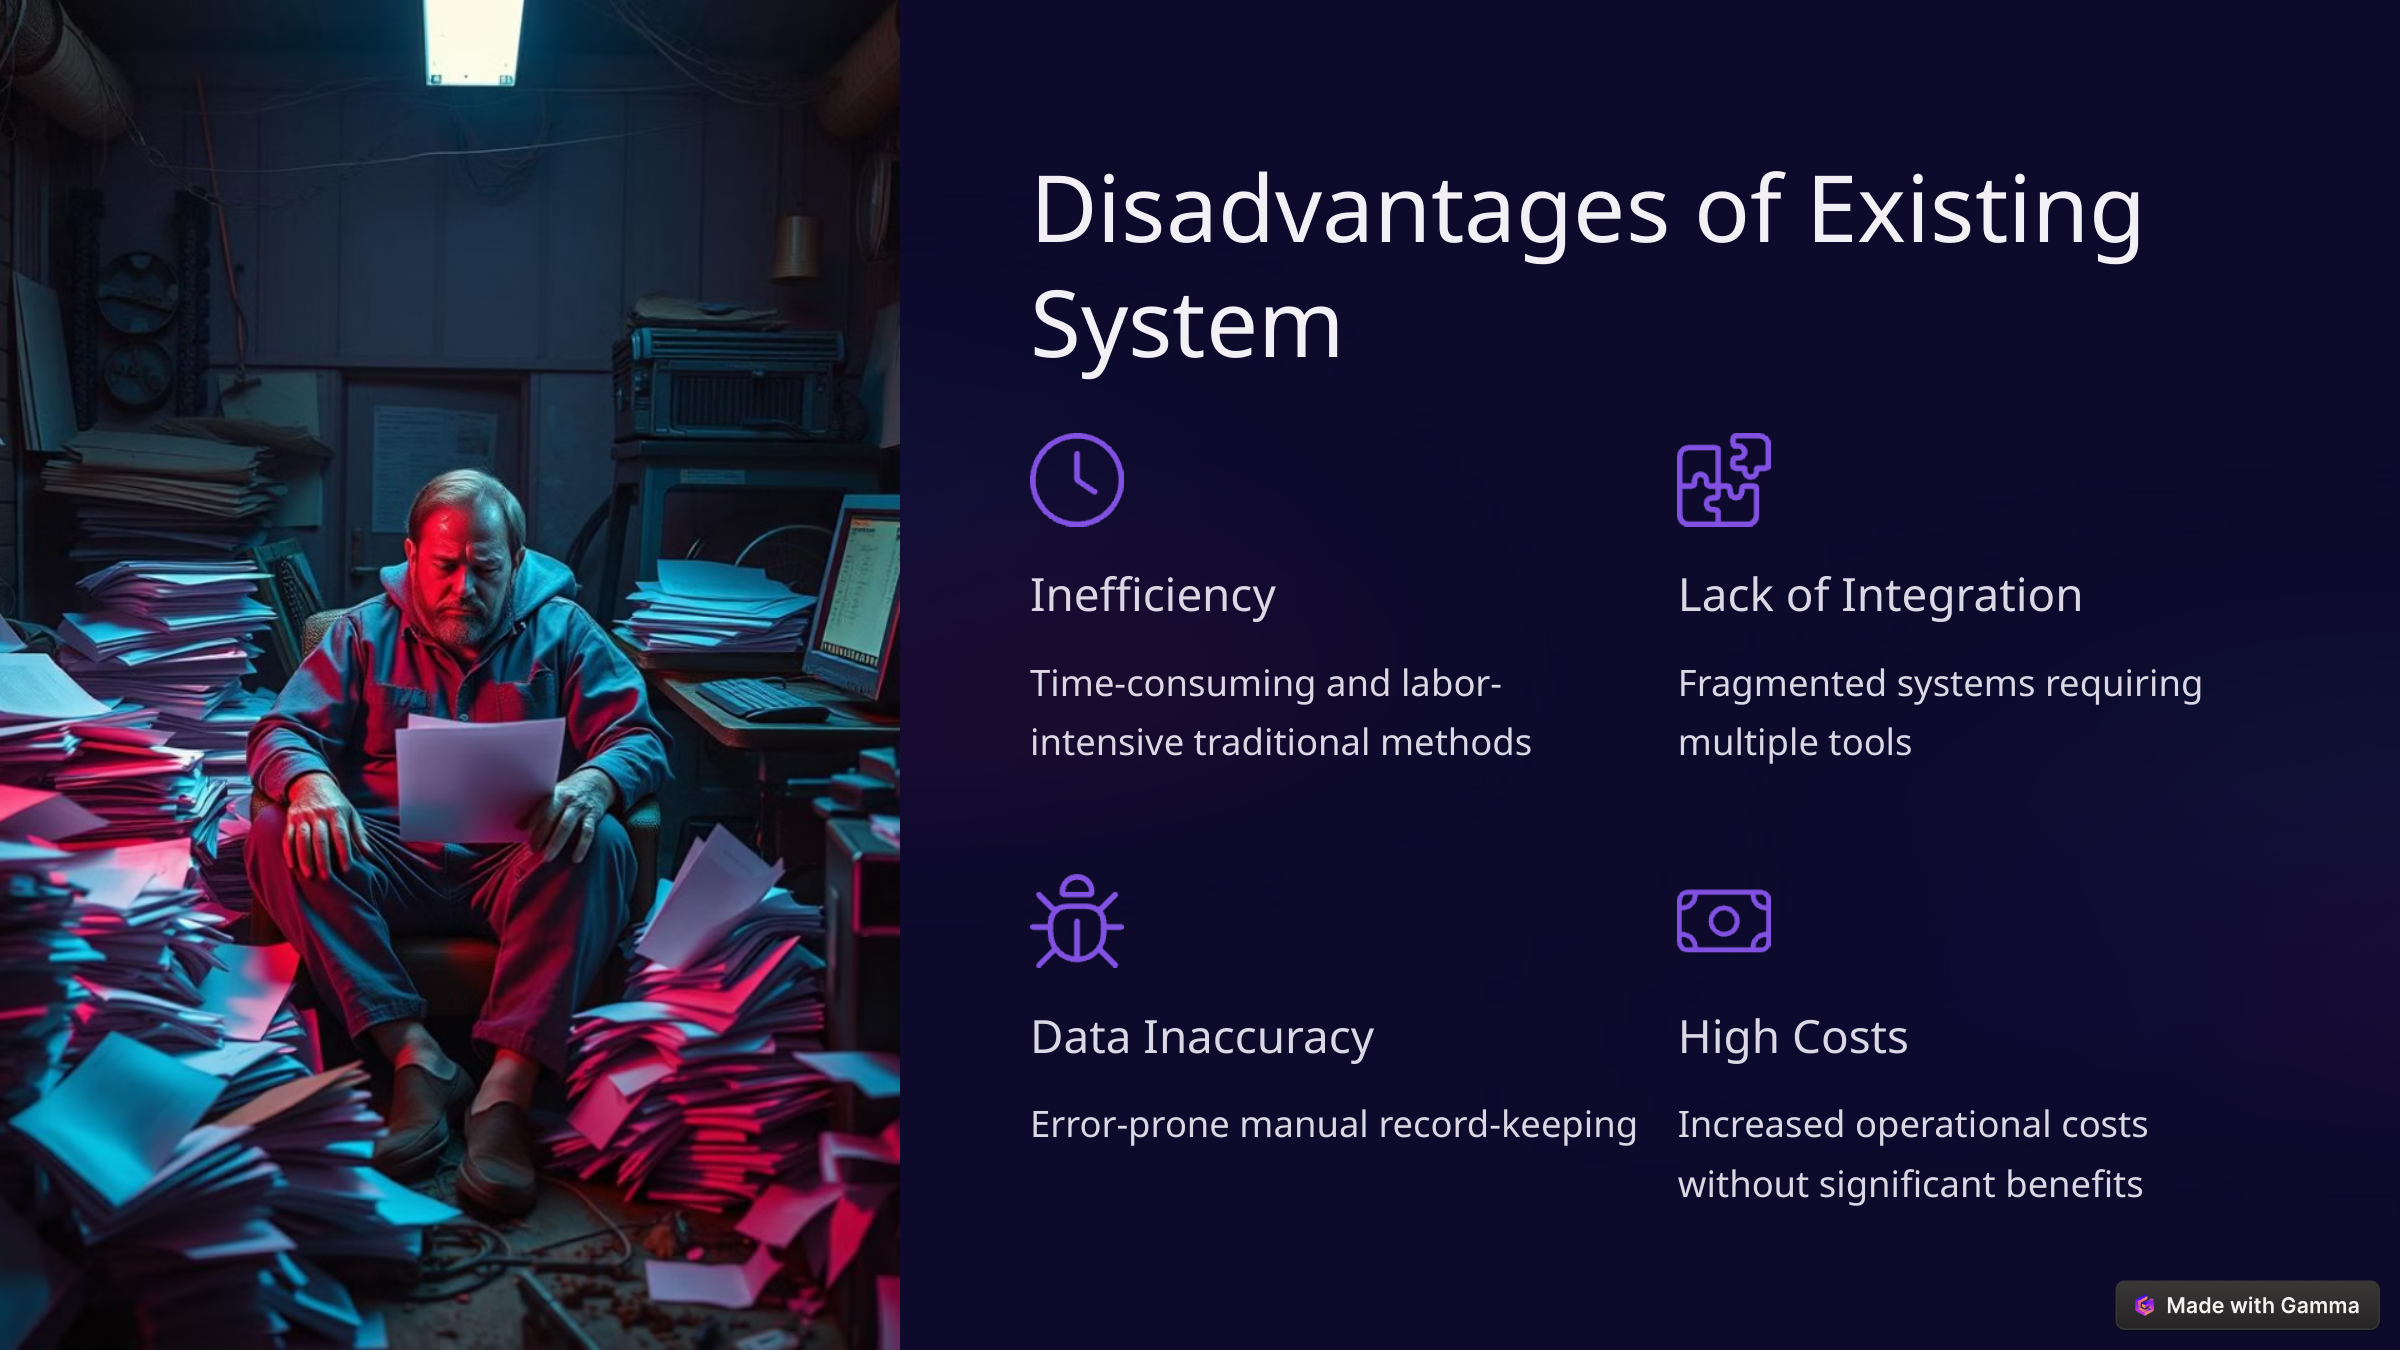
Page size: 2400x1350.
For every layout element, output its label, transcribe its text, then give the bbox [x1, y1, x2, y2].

text_box Disadvantages of Existing System [1030, 145, 2270, 378]
text_box Time-consuming and labor-intensive traditional methods [1030, 644, 1622, 764]
text_box Inefficiency [1030, 563, 1496, 622]
picture [1677, 874, 1771, 968]
text_box Error-prone manual record-keeping [1030, 1085, 1622, 1146]
picture [1030, 433, 1124, 527]
picture [0, 0, 900, 1350]
text_box Lack of Integration [1677, 563, 2143, 622]
picture [2106, 1271, 2389, 1339]
text_box Fragmented systems requiring multiple tools [1677, 644, 2270, 764]
text_box High Costs [1677, 1005, 2143, 1064]
picture [1030, 874, 1124, 968]
text_box Data Inaccuracy [1030, 1005, 1496, 1064]
text_box Increased operational costs without significant benefits [1677, 1085, 2270, 1205]
picture [1677, 433, 1771, 527]
